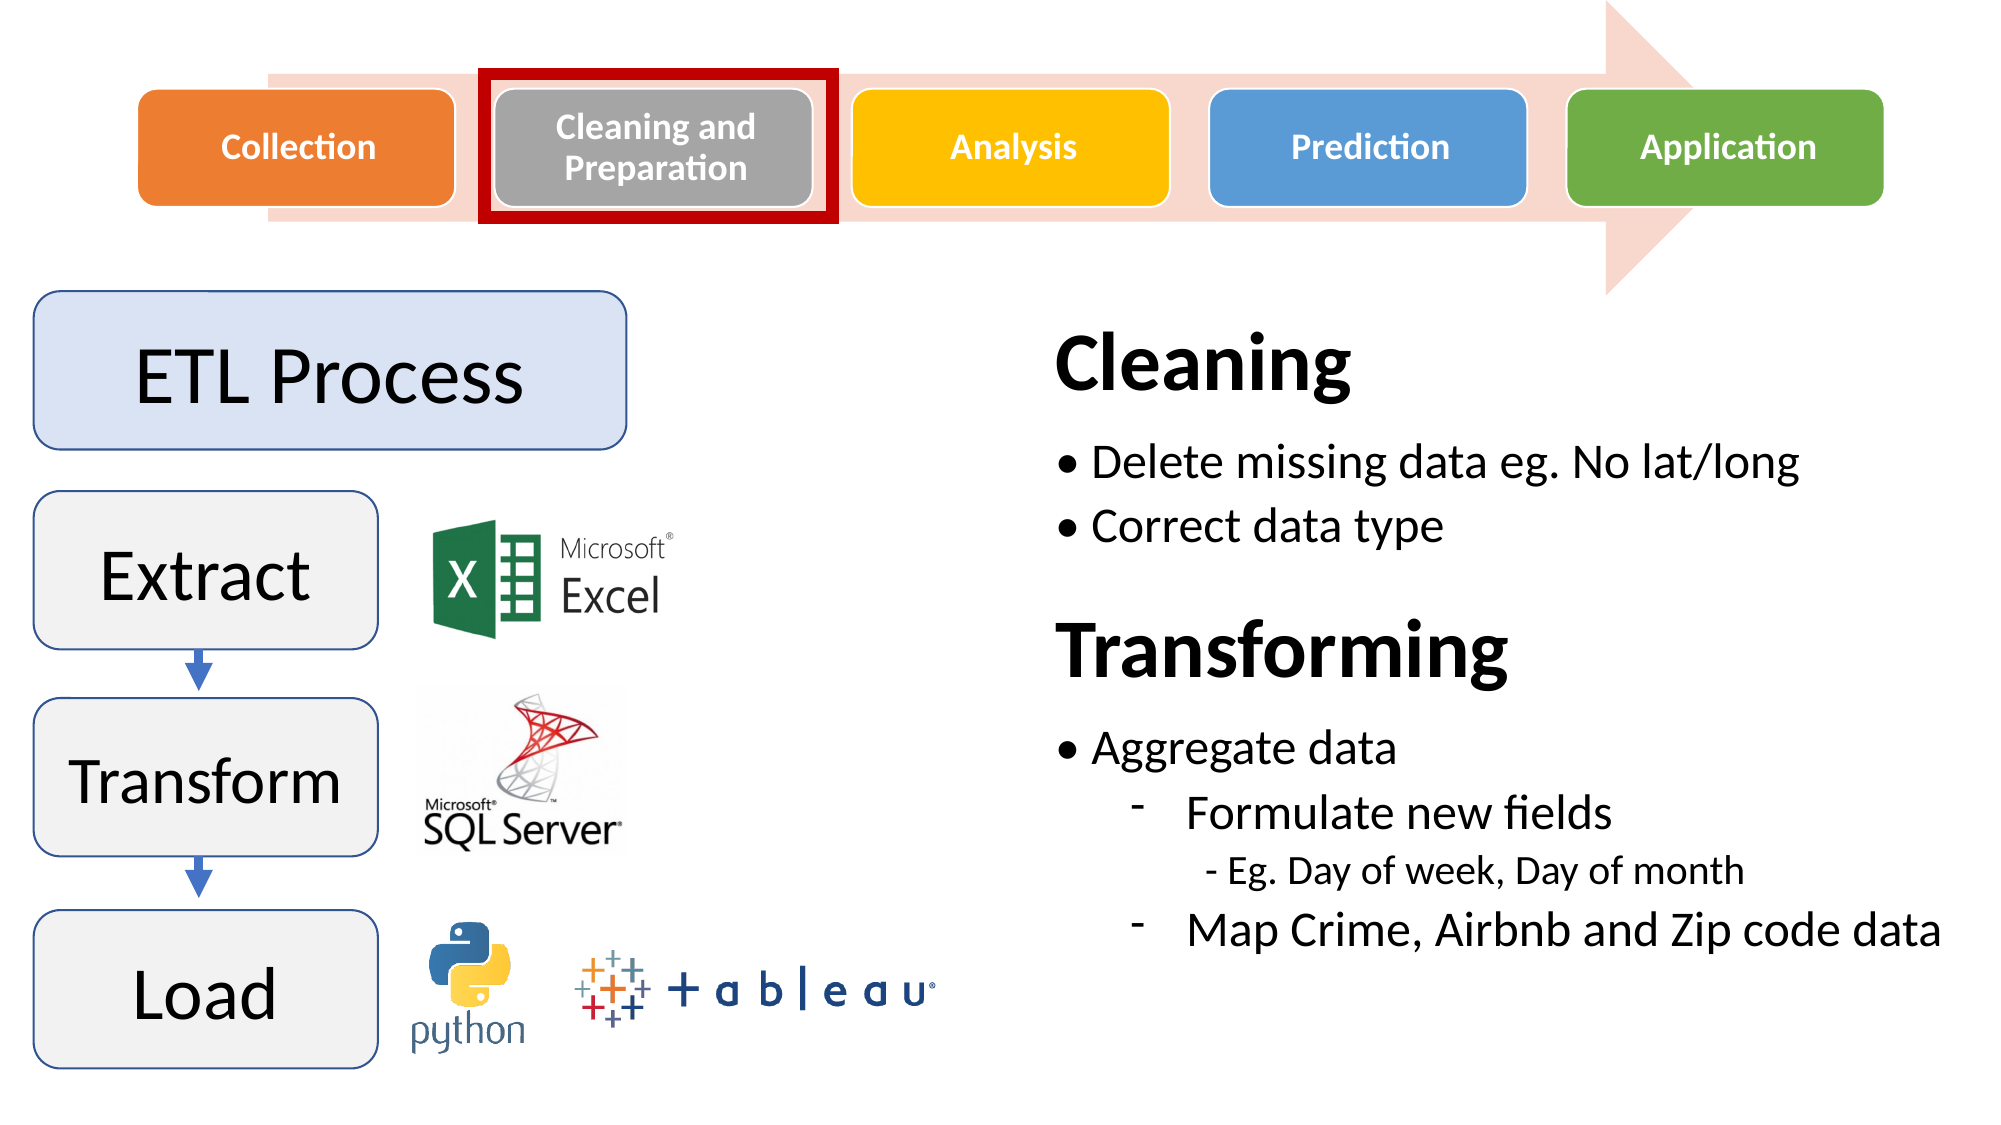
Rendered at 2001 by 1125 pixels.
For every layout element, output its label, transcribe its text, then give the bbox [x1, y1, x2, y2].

text_box Cleaning • Delete missing data eg. No lat/long • Correct data type [1040, 292, 2000, 560]
text_box [484, 73, 834, 218]
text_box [33, 291, 936, 1069]
text_box Transforming • Aggregate data Formulate new fields - Eg. Day of week, Day of month Map Crime, Airbnb and Zip code data [1040, 579, 2000, 1013]
